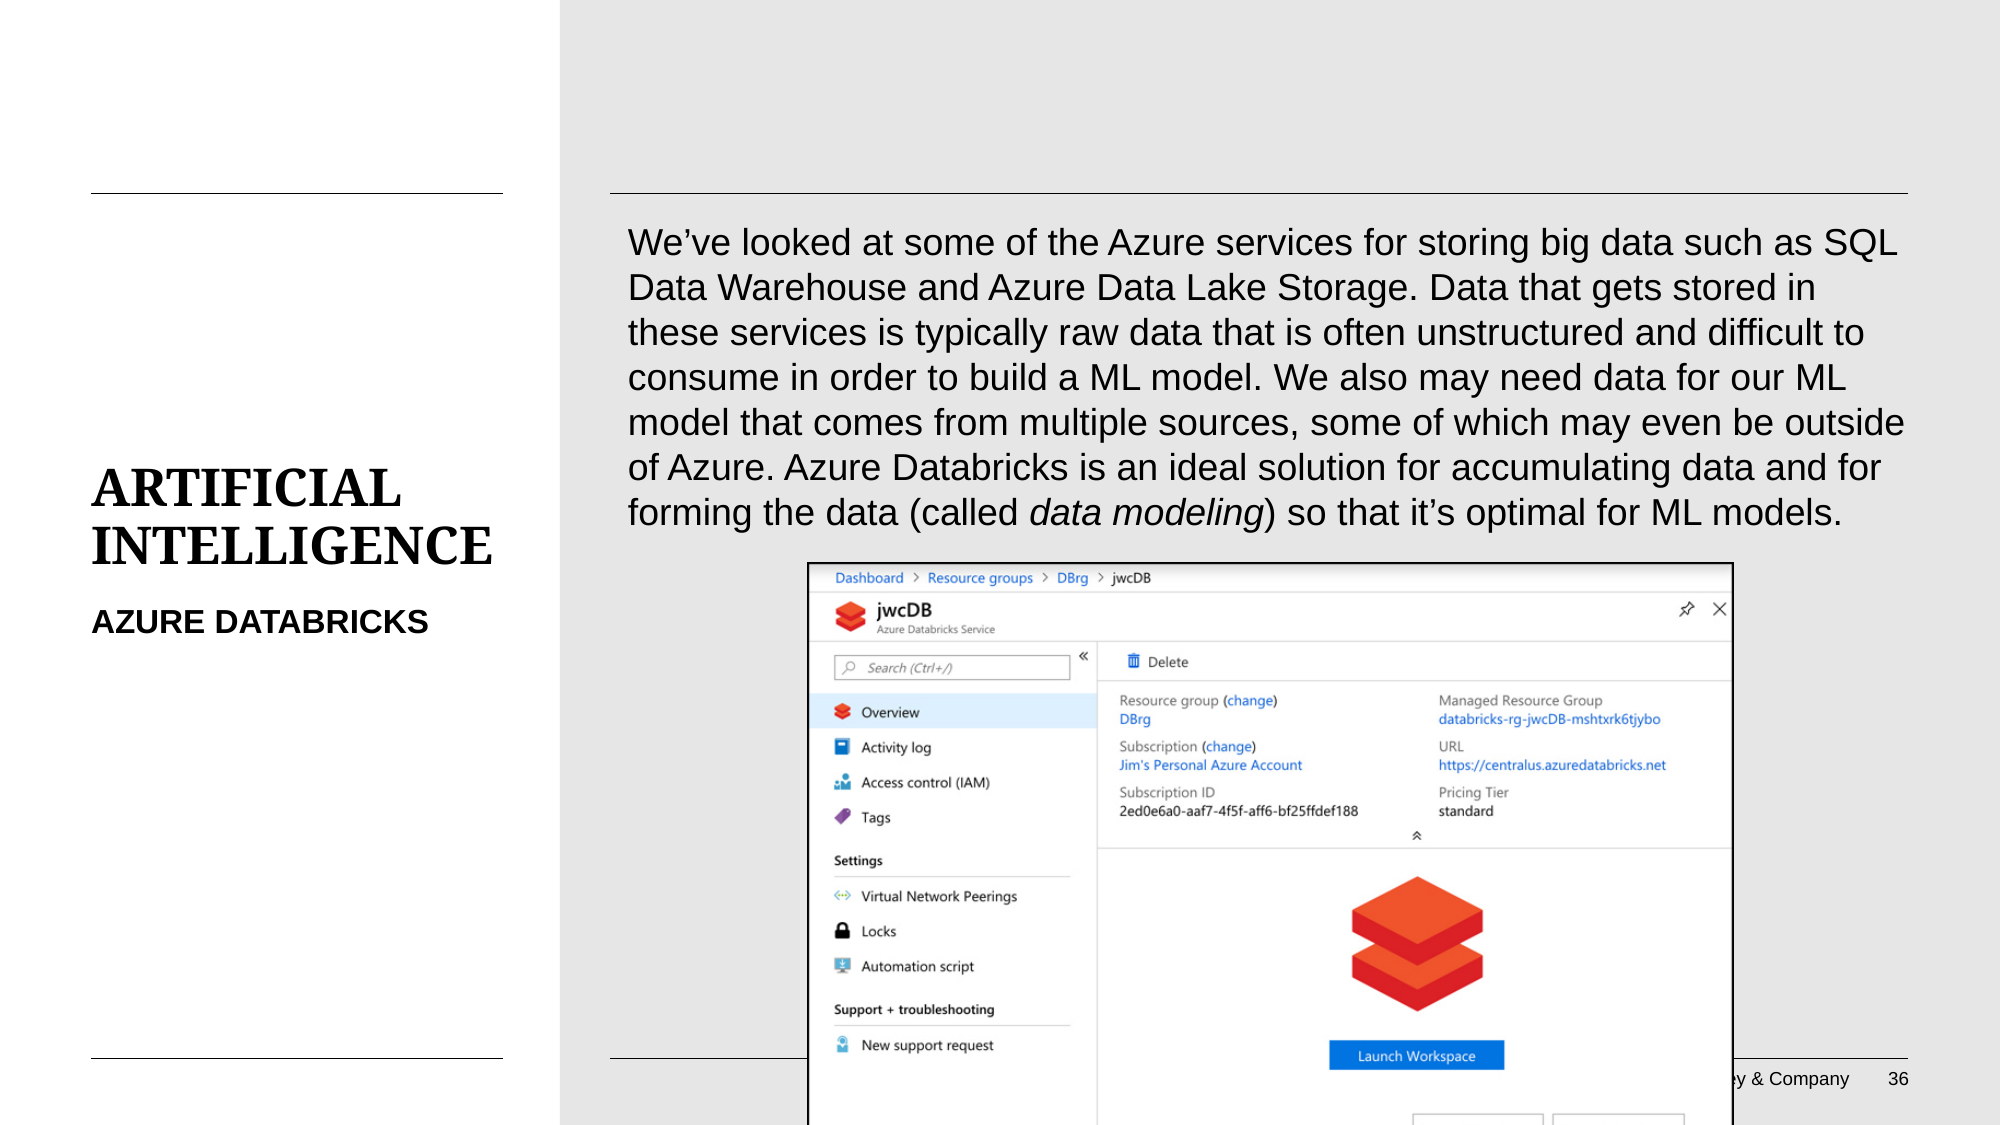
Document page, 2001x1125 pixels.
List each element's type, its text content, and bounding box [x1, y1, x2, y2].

subtitle Azure Databricks [91, 600, 504, 641]
picture [806, 562, 1735, 1125]
title Artificial Intelligence [91, 450, 504, 577]
text_box We’ve looked at some of the Azure services for storing big data such as SQL Data Warehouse and Azure Data Lake Storage. Data that gets stored in these services is typically raw data that is often unstructured and difficult to consume in order to build a ML model. We also may need data for our ML model that comes from multiple sources, some of which may even be outside of Azure. Azure Databricks is an ideal solution for accumulating data and for forming the data (called data modeling) so that it’s optimal for ML models. [613, 210, 1928, 675]
